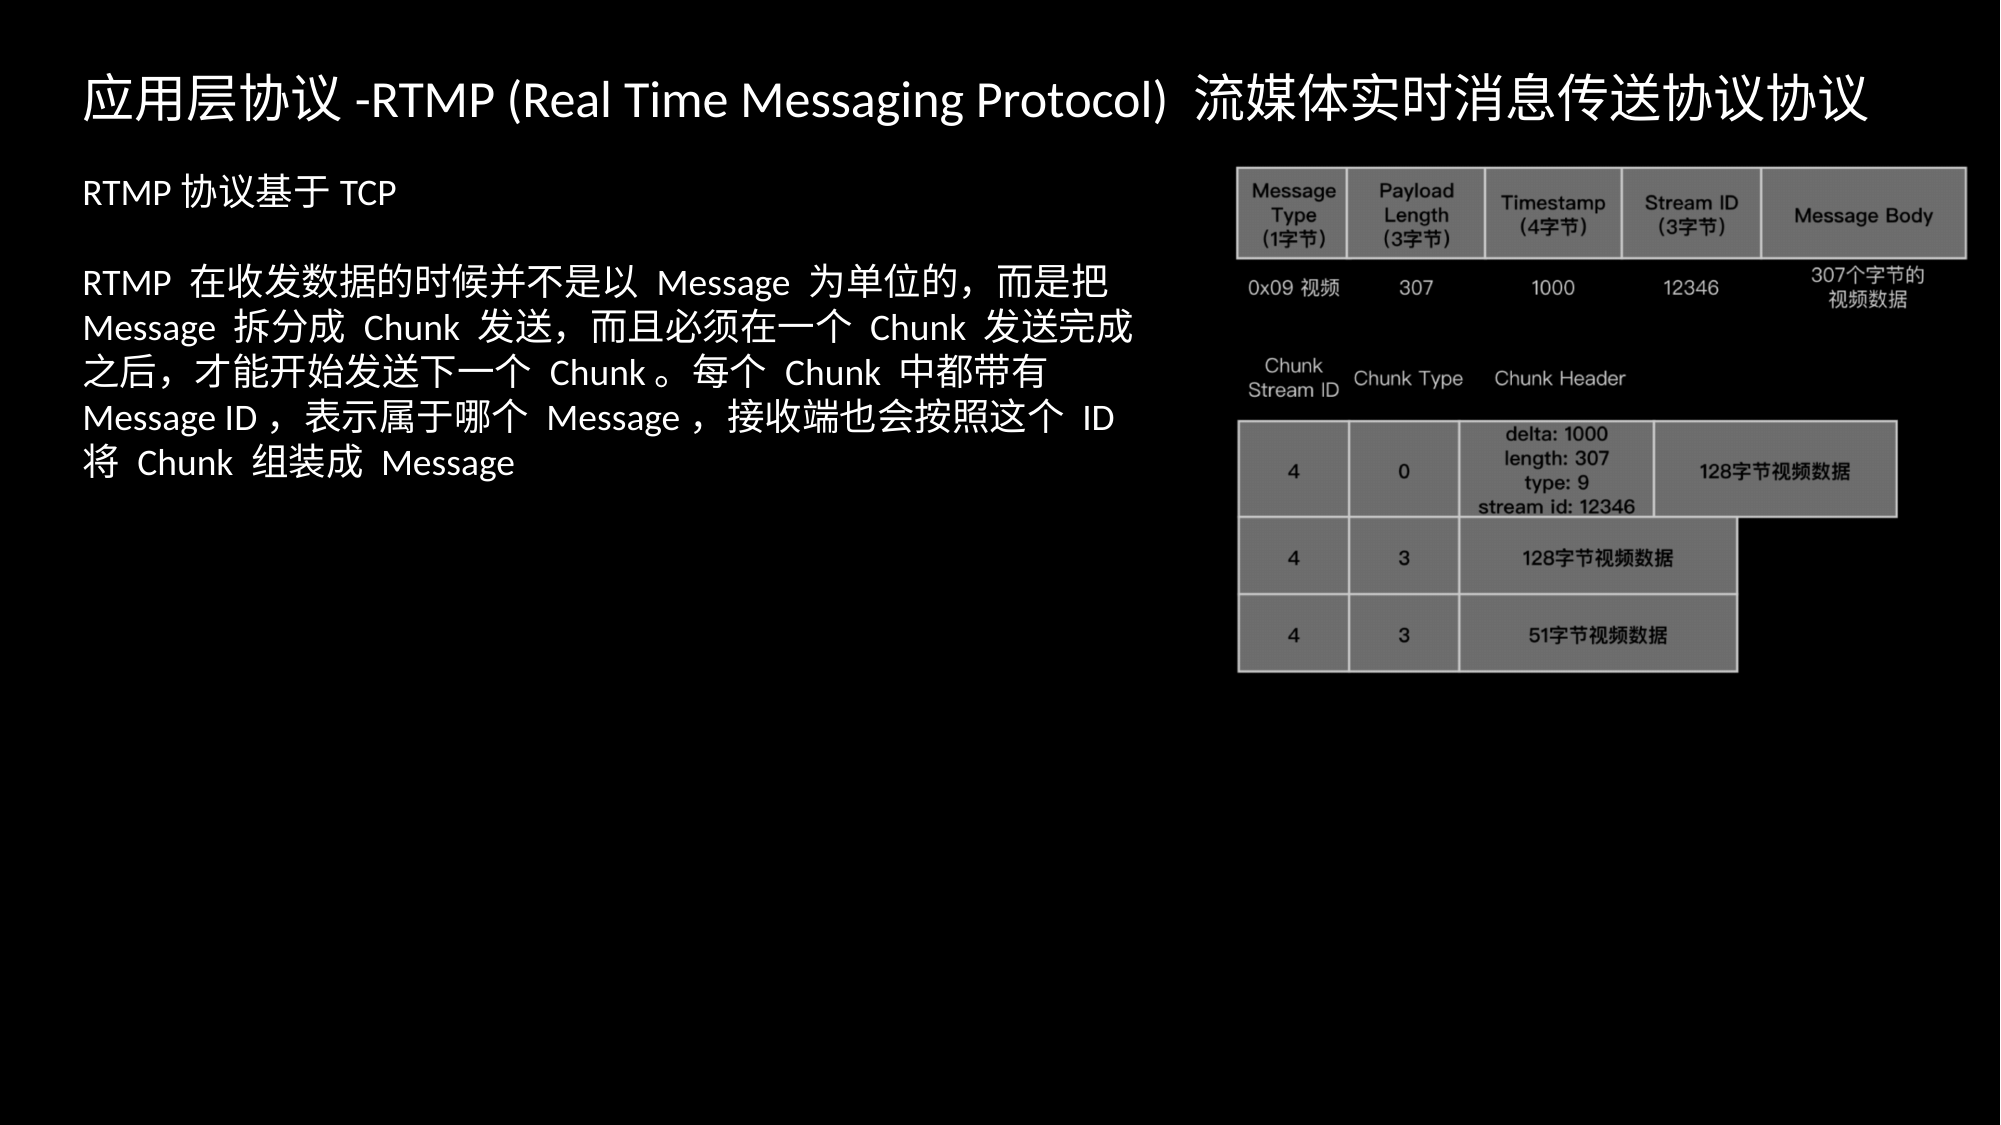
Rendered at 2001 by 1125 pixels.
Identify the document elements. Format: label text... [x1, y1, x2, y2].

text_box 应用层协议-RTMP (Real Time Messaging Protocol) 流媒体实时消息传送协议协议 [67, 57, 2000, 135]
picture [1227, 160, 1973, 677]
text_box RTMP协议基于TCP RTMP 在收发数据的时候并不是以 Message 为单位的，而是把 Message 拆分成 Chunk 发送，而且必须在一个 Chunk 发送完成之后，才能开始发送下一个 Chunk。每个 Chunk 中都带有 Message ID，表示属于哪个 Message，接收端也会按照这个 ID 将 Chunk 组装成 Message [67, 160, 1153, 805]
